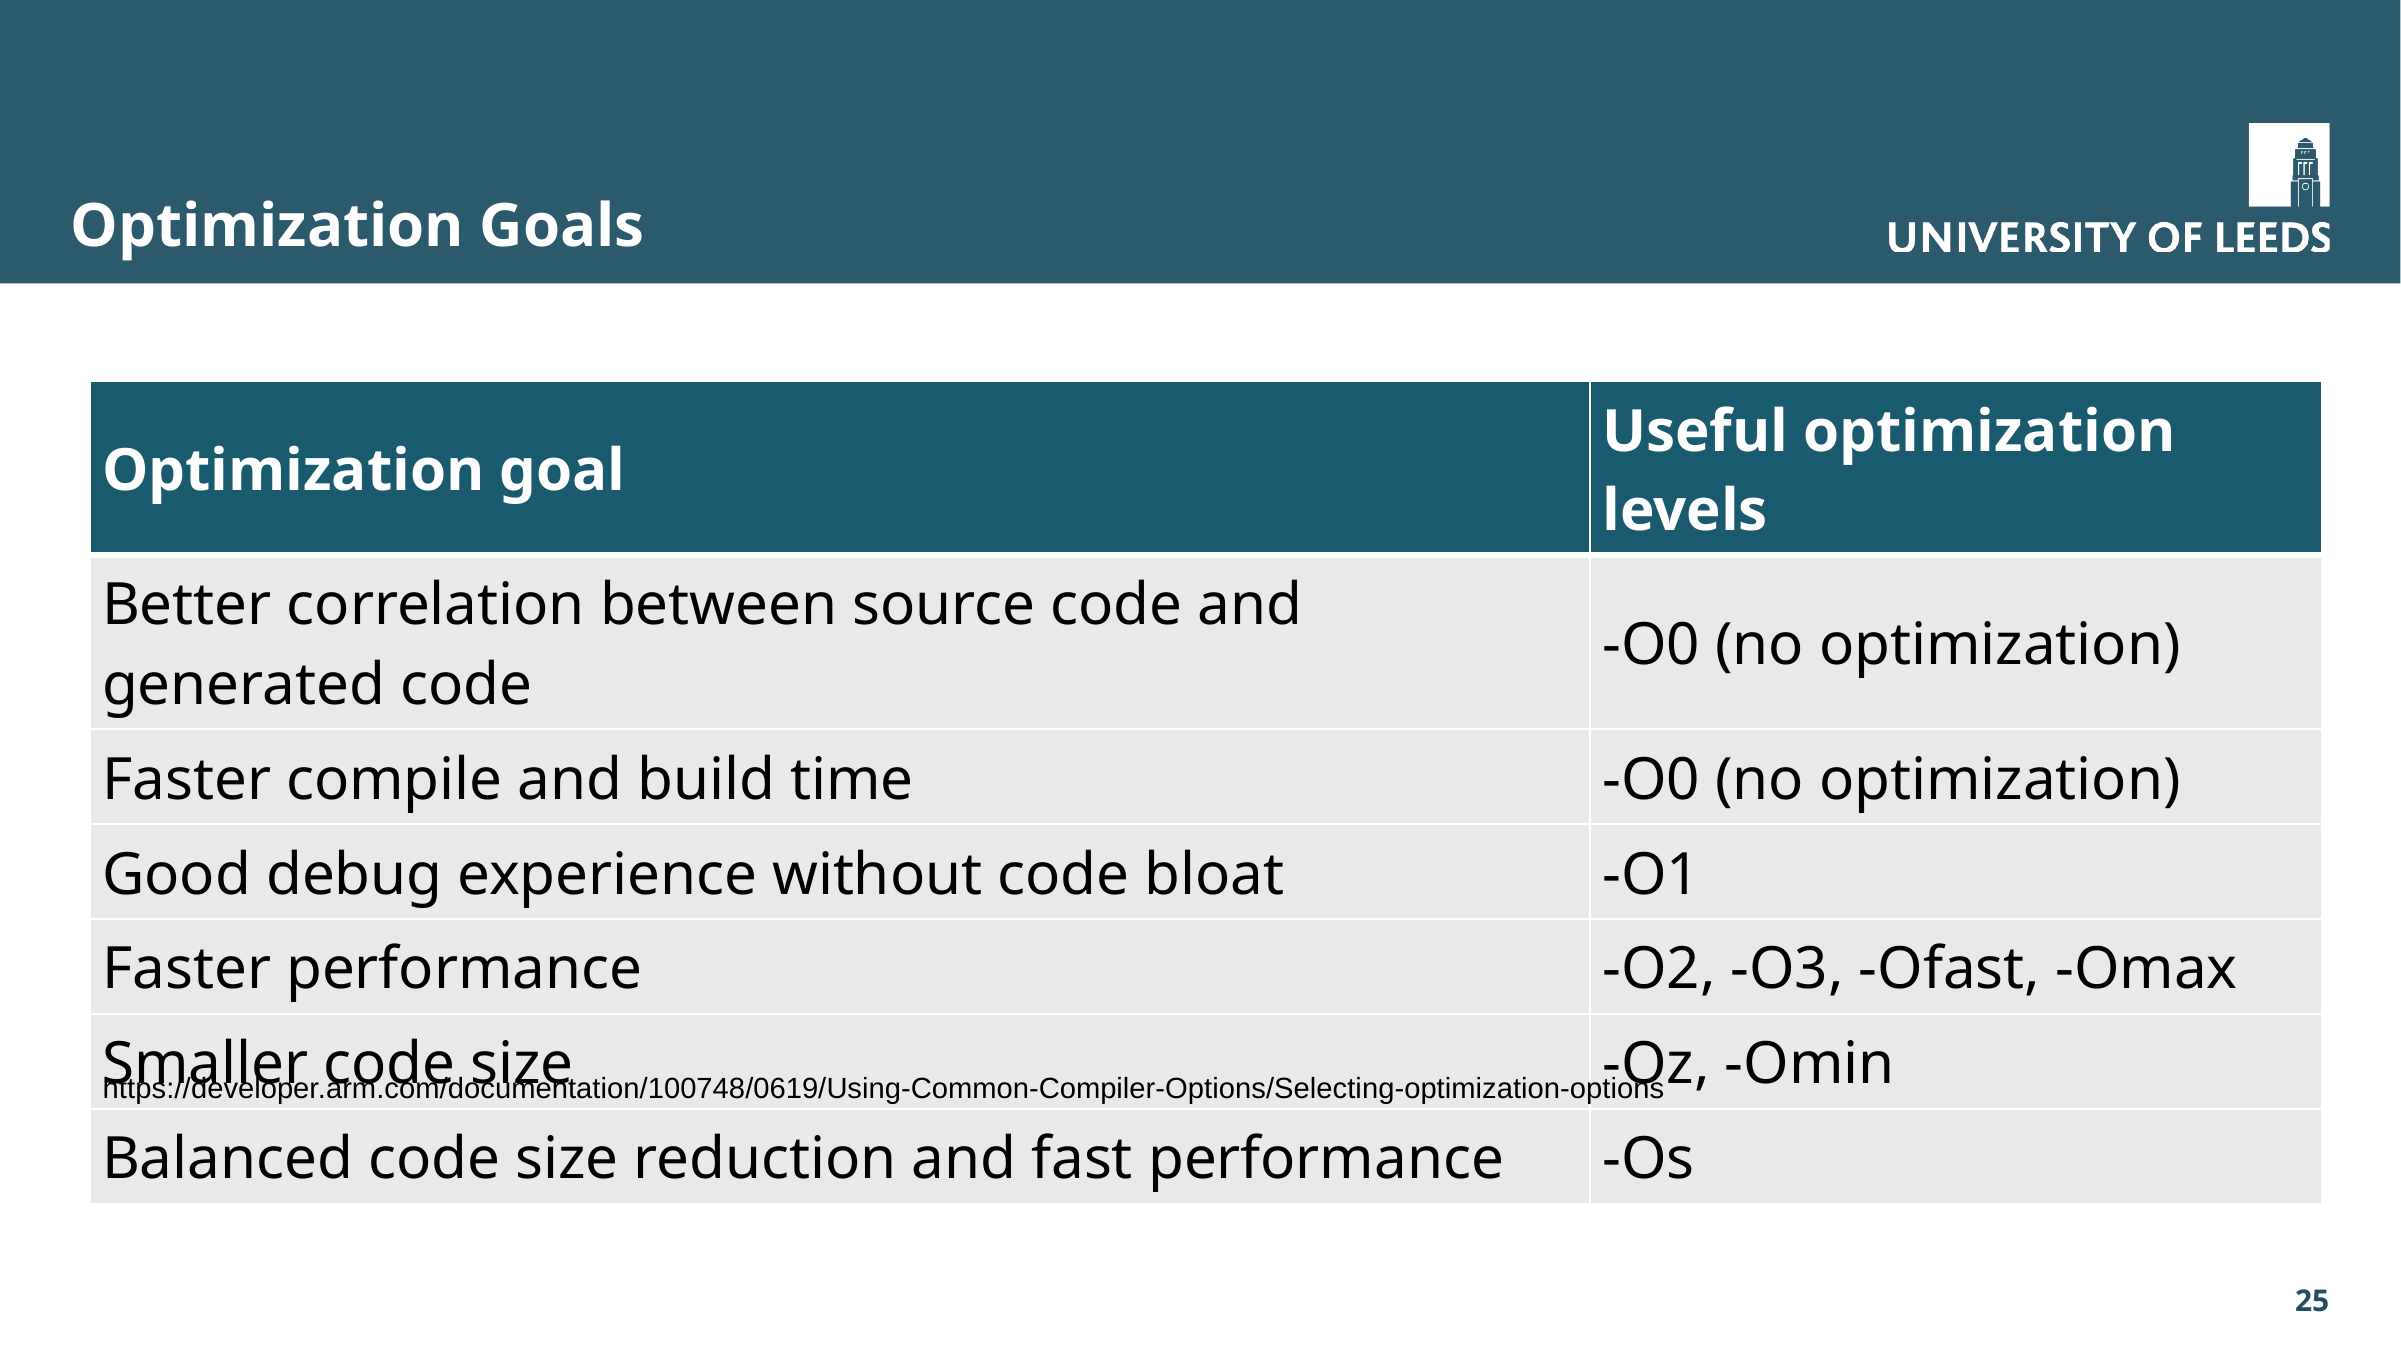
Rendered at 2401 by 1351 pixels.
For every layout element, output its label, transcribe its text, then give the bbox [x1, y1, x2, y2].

text_box https://developer.arm.com/documentation/100748/0619/Using-Common-Compiler-Options/Selecting-optimization-options [87, 1061, 1682, 1112]
table_cell -Os [1591, 1110, 2321, 1203]
table_cell -O1 [1591, 825, 2321, 918]
table_cell -O0 (no optimization) [1591, 558, 2321, 728]
table_cell Balanced code size reduction and fast performance [91, 1112, 1589, 1203]
table_cell Good debug experience without code bloat [91, 825, 1589, 918]
table_header Useful optimization levels [1591, 382, 2321, 552]
table_cell Better correlation between source code and generated code [91, 558, 1589, 728]
table_cell Faster compile and build time [91, 730, 1589, 823]
table_header Optimization goal [91, 382, 1589, 552]
table_cell -Oz, -Omin [1591, 1015, 2321, 1108]
table_cell Smaller code size [91, 1015, 1589, 1061]
table_cell Faster performance [91, 920, 1589, 1013]
title Optimization Goals [70, 81, 1806, 259]
table_cell -O2, -O3, -Ofast, -Omax [1591, 920, 2321, 1013]
table_cell -O0 (no optimization) [1591, 730, 2321, 823]
